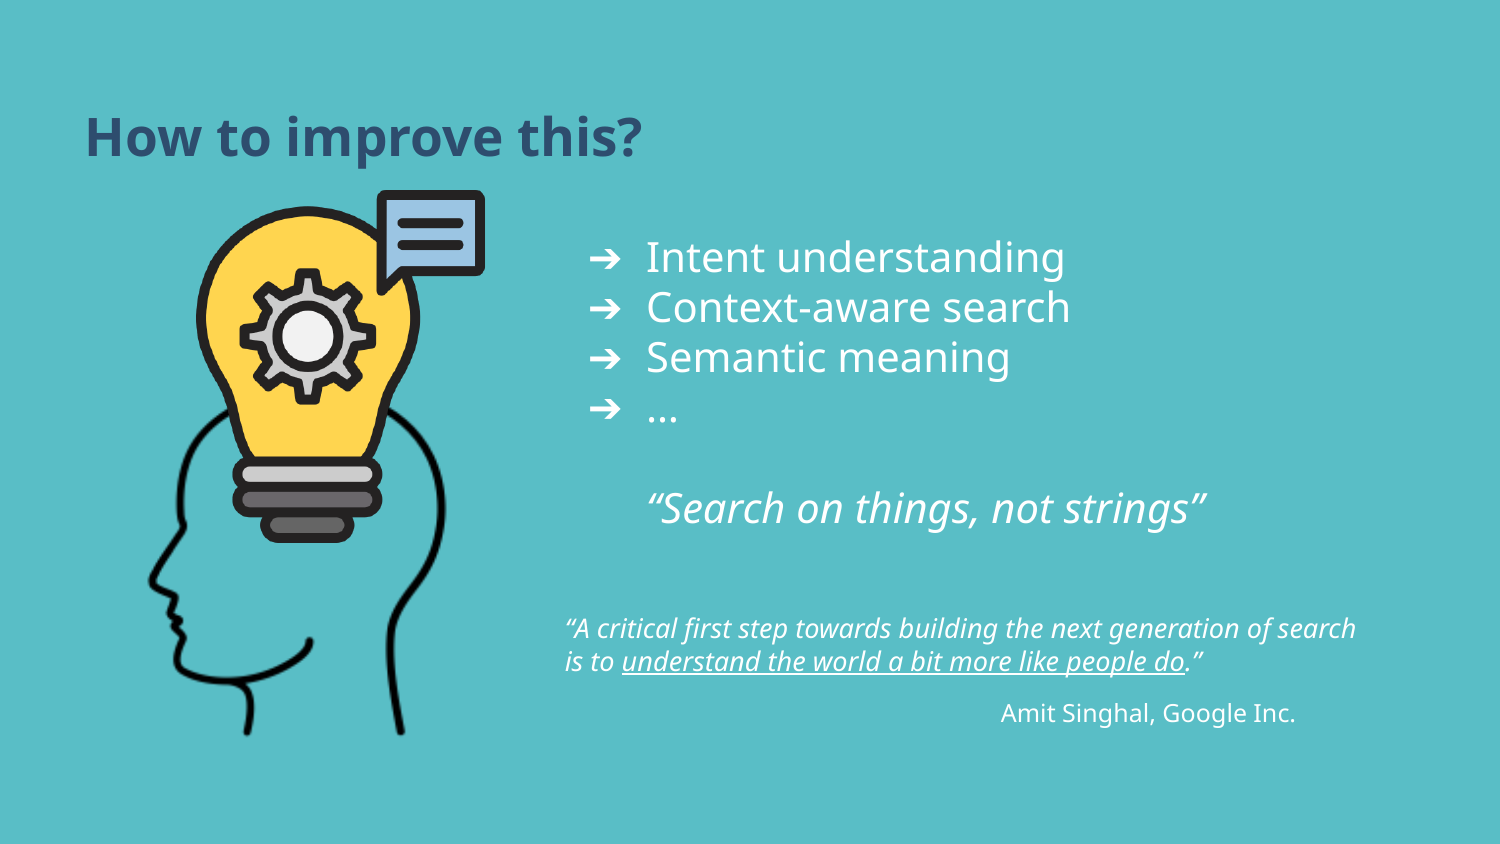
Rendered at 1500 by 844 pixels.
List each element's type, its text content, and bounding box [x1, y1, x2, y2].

text_box Amit Singhal, Google Inc. [985, 682, 1351, 743]
picture [101, 183, 523, 758]
text_box “A critical first step towards building the next generation of search is to understand the world a bit more like people do.” [549, 596, 1392, 692]
title Intent understanding Context-aware search Semantic meaning … “Search on things, not strings” [556, 215, 1281, 581]
title How to improve this? [69, 88, 741, 183]
